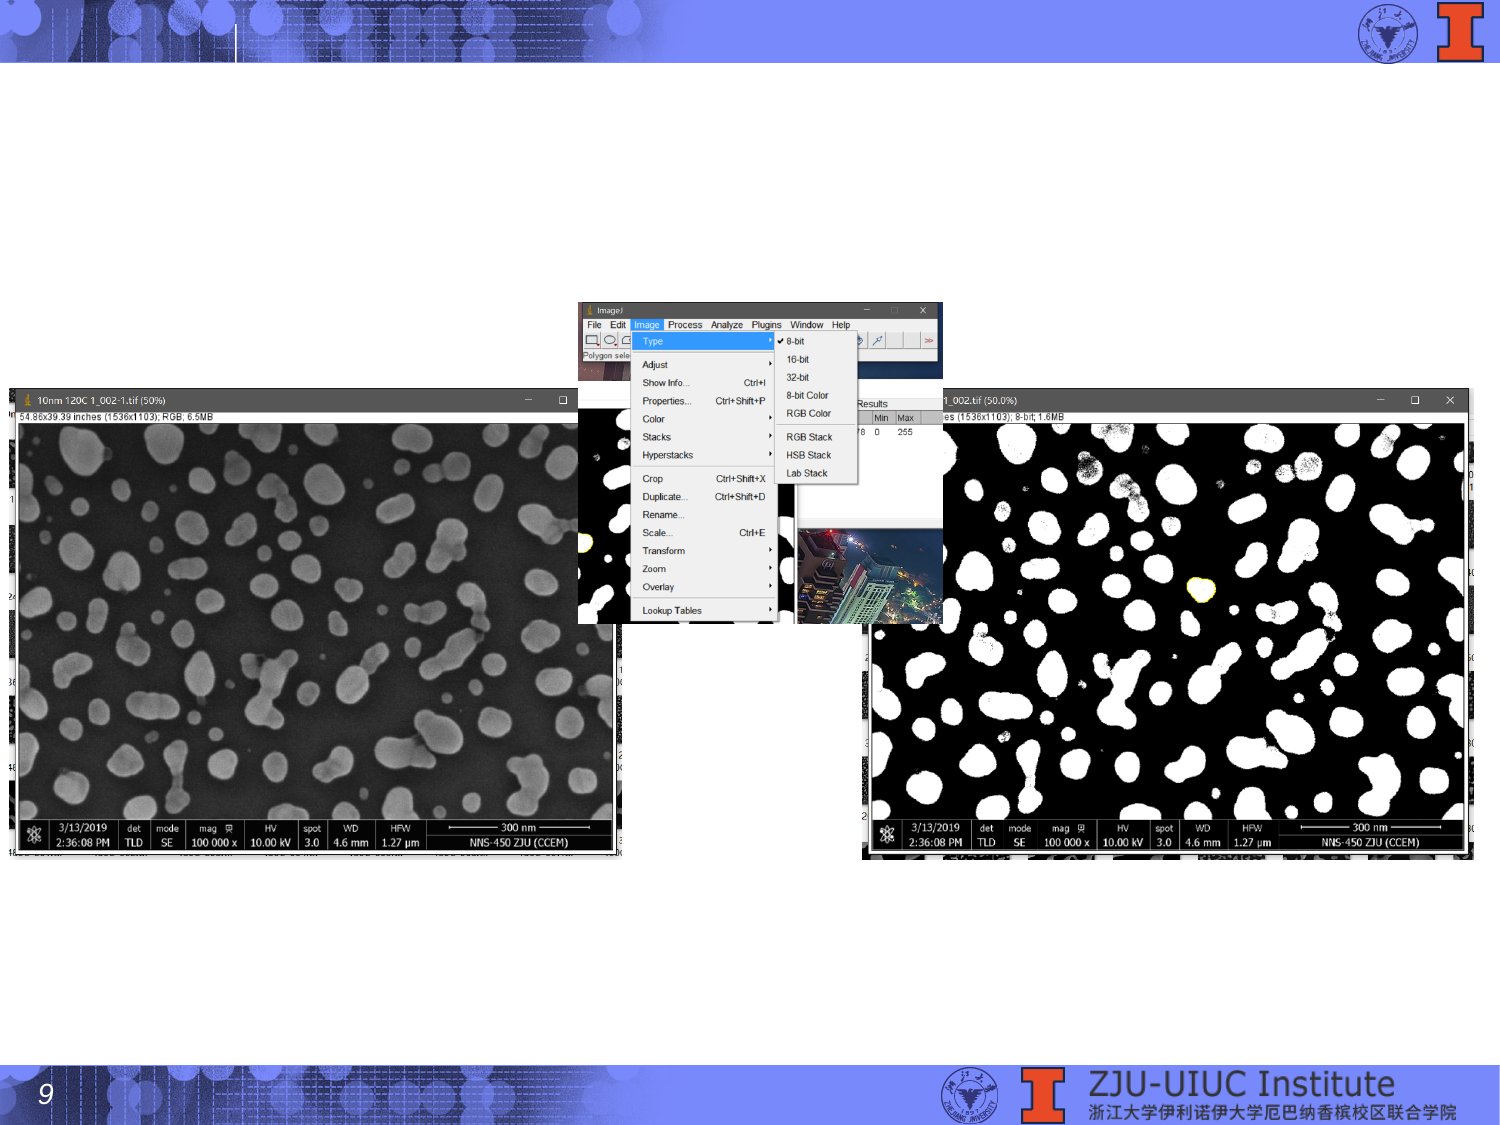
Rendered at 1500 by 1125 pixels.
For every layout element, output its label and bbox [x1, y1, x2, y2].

picture [0, 1066, 1500, 1125]
picture [0, 0, 1500, 64]
picture [9, 302, 1475, 860]
